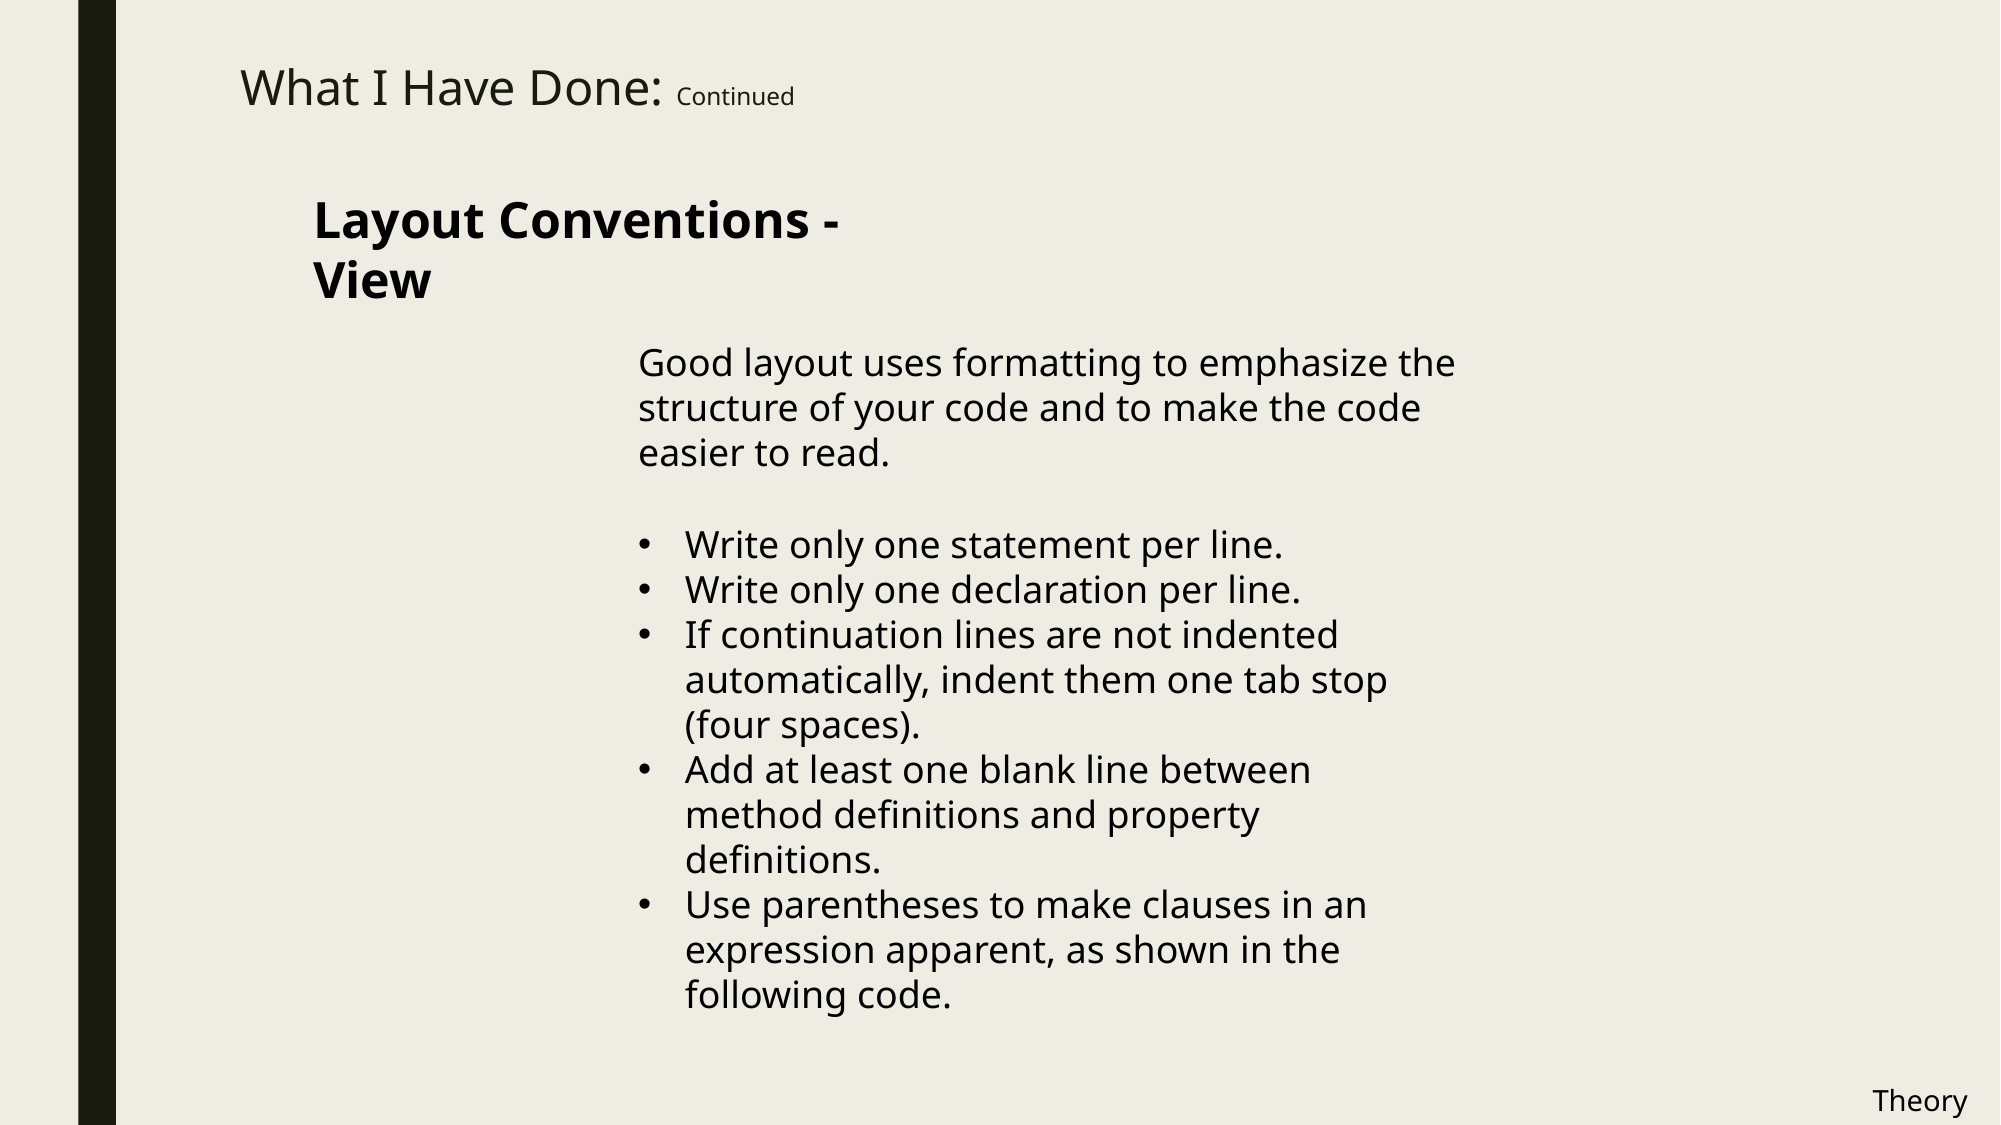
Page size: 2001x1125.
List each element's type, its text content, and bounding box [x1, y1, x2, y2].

title What I Have Done: Continued [225, 56, 1800, 183]
text_box Theory 1 [1857, 1074, 2000, 1125]
text_box Good layout uses formatting to emphasize the structure of your code and to make the code easier to read. [623, 331, 1488, 482]
text_box Layout Conventions - View [298, 180, 913, 316]
text_box Write only one statement per line. Write only one declaration per line. If continuation lines are not indented automatically, indent them one tab stop (four spaces). Add at least one blank line between method definitions and property definitions. Use parentheses to make clauses in an expression apparent, as shown in the following code. [623, 513, 1438, 1023]
